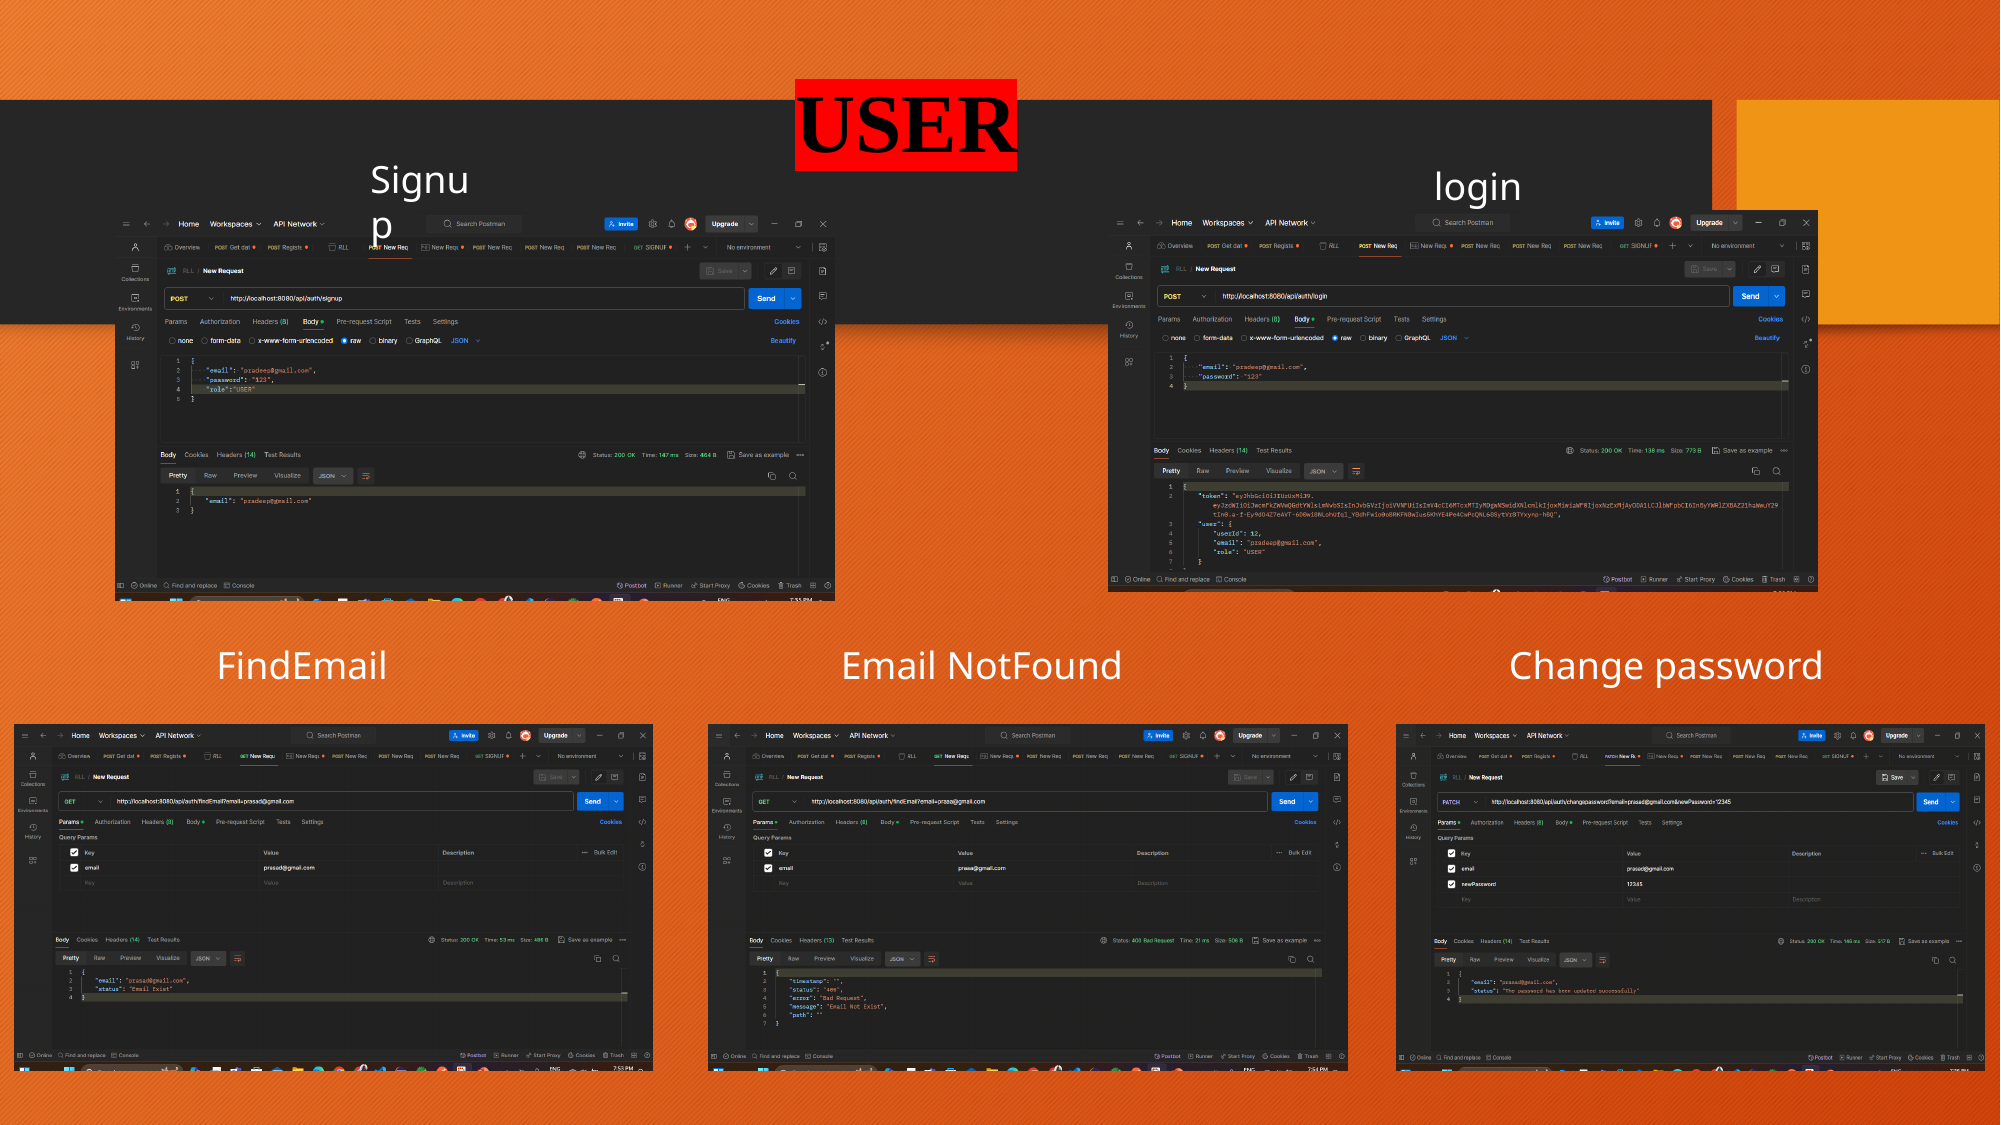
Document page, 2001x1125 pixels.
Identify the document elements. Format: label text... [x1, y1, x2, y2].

text_box login [1419, 155, 1570, 210]
text_box Signup [355, 148, 506, 211]
picture [0, 210, 2000, 601]
text_box Change password [1494, 634, 1887, 695]
text_box Email NotFound [826, 634, 1174, 695]
text_box FindEmail [201, 634, 417, 695]
picture [707, 723, 1349, 1071]
picture [14, 723, 653, 1071]
title USER [168, 54, 1645, 198]
picture [1396, 723, 1985, 1071]
